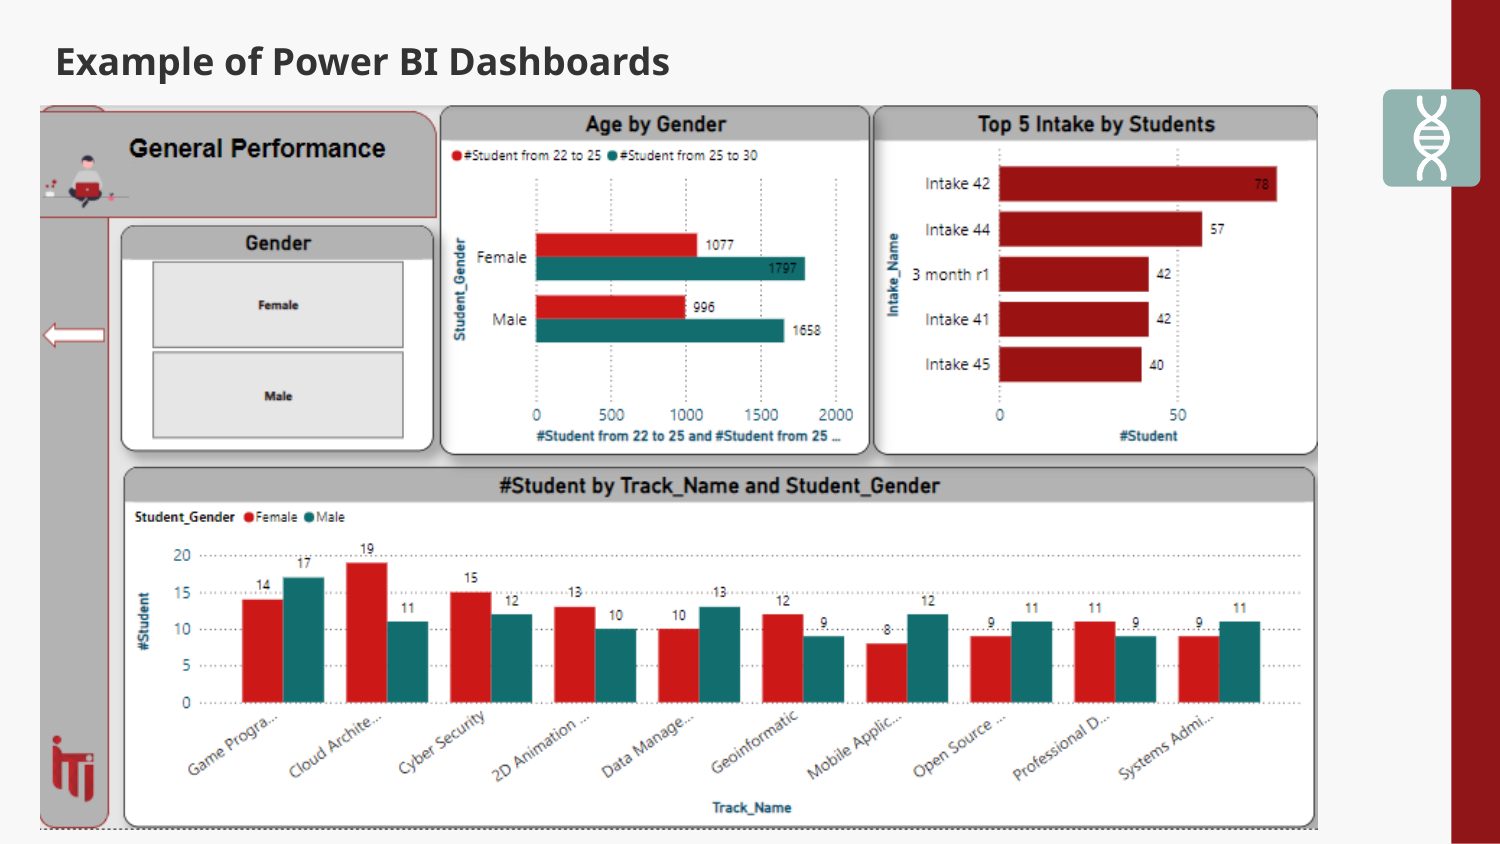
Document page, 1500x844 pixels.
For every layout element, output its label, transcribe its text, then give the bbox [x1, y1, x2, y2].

picture [39, 104, 1318, 830]
title Example of Power BI Dashboards [40, 22, 1244, 103]
